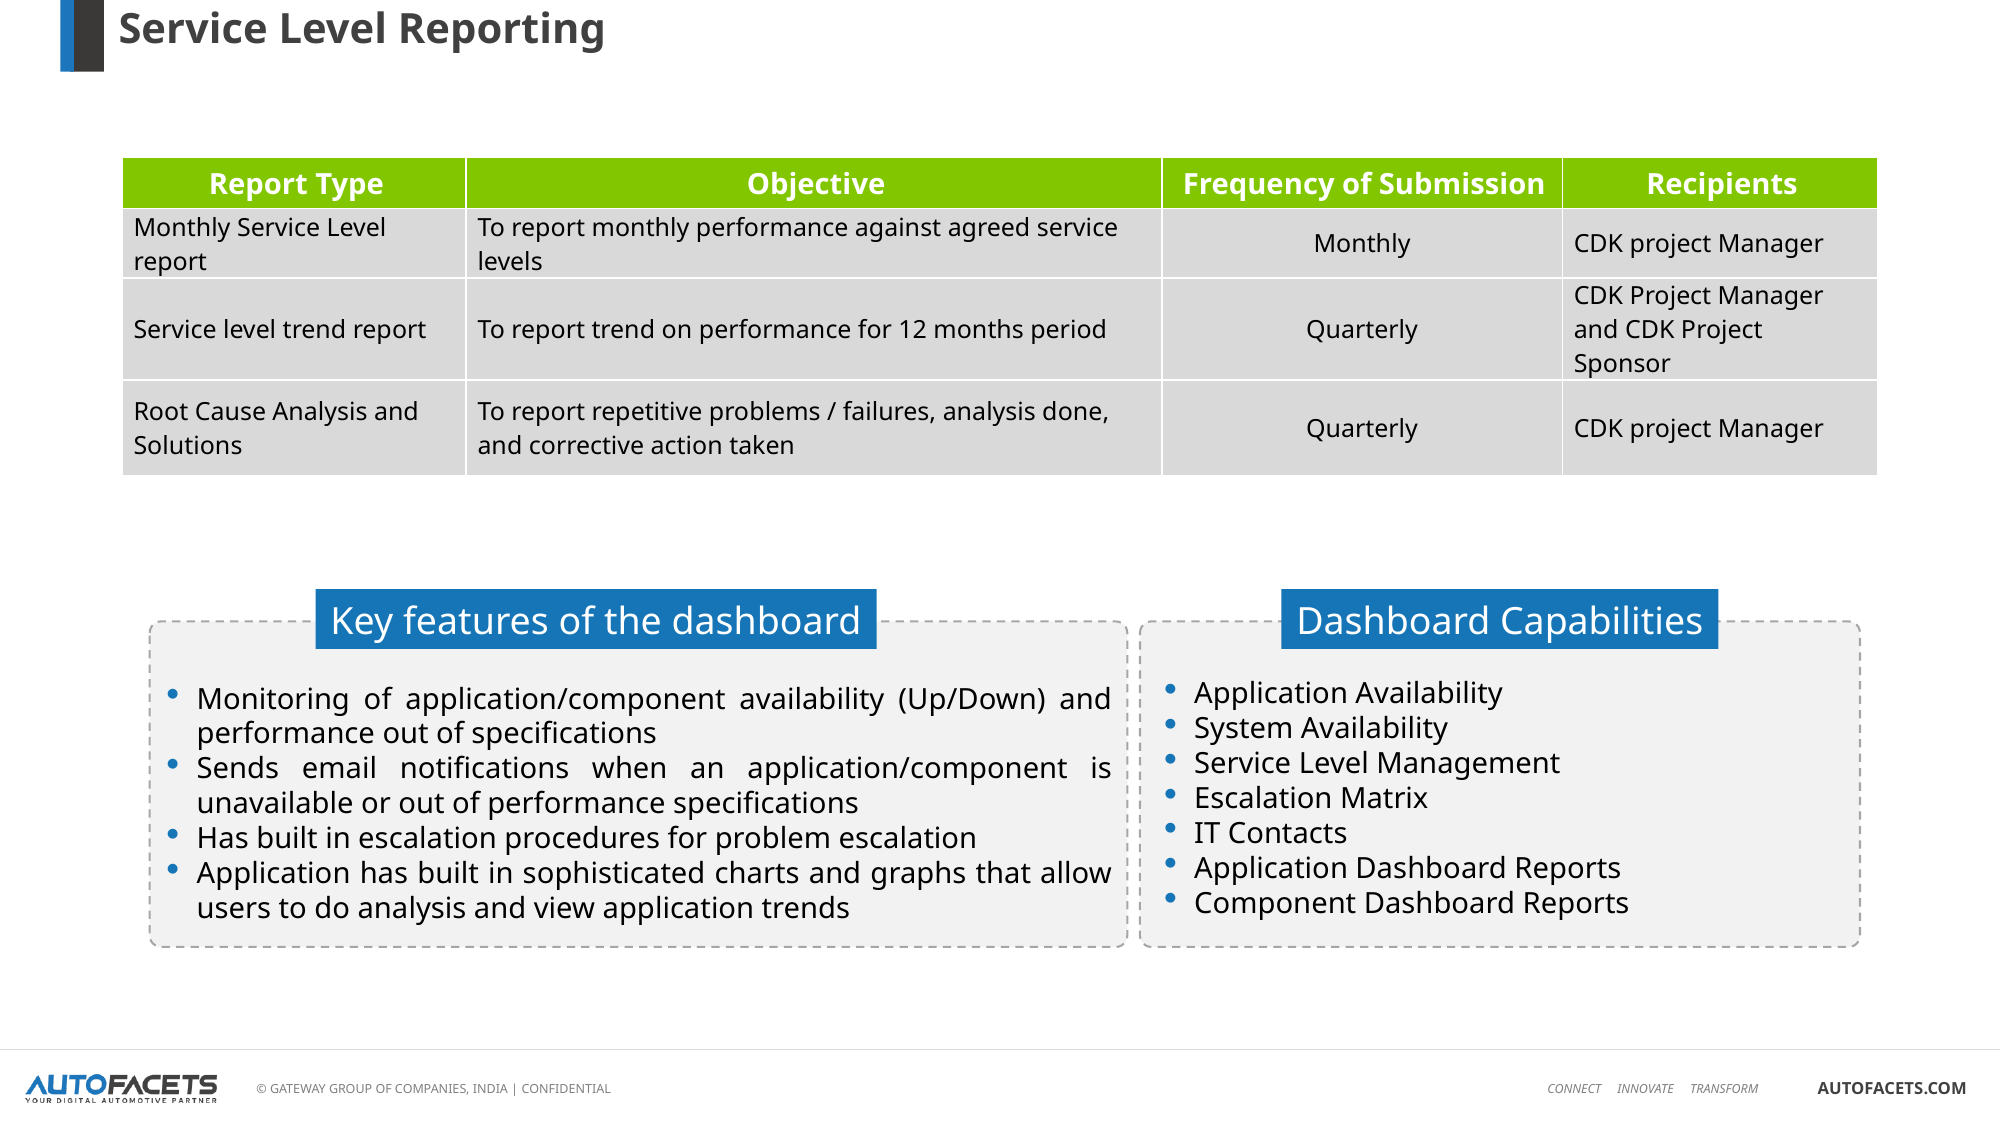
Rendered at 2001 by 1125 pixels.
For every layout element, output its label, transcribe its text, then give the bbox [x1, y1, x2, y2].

table_cell To report monthly performance against agreed service levels [467, 209, 1161, 277]
table_header Objective [467, 158, 1161, 208]
table_header Frequency of Submission [1163, 158, 1562, 208]
text_box Monitoring of application/component availability (Up/Down) and performance out of specifications Sends email notifications when an application/component is unavailable or out of performance specifications Has built in escalation procedures for problem escalation Application has built in sophisticated charts and graphs that allow users to do analysis and view application trends [153, 672, 1128, 932]
table_cell Quarterly [1163, 381, 1562, 475]
table_cell Quarterly [1163, 279, 1562, 379]
table_header Report Type [123, 158, 465, 208]
table_header Recipients [1563, 158, 1877, 208]
list Service Level Reporting [103, 0, 2000, 72]
text_box Key features of the dashboard [315, 589, 877, 649]
table_cell To report repetitive problems / failures, analysis done, and corrective action taken [467, 381, 1161, 475]
table_cell Service level trend report [123, 279, 465, 379]
table_cell Root Cause Analysis and Solutions [123, 381, 465, 475]
picture [25, 1074, 217, 1103]
text_box Dashboard Capabilities [1281, 589, 1719, 649]
text_box [1139, 621, 1861, 947]
text_box Application Availability System Availability Service Level Management Escalation Matrix IT Contacts Application Dashboard Reports Component Dashboard Reports [1150, 667, 1694, 927]
table_cell Monthly [1163, 209, 1562, 277]
table_cell CDK Project Manager and CDK Project Sponsor [1563, 279, 1877, 379]
table_cell To report trend on performance for 12 months period [467, 279, 1161, 379]
text_box [149, 621, 1128, 947]
table_cell CDK project Manager [1563, 209, 1877, 277]
table_cell Monthly Service Level report [123, 209, 465, 277]
table_cell CDK project Manager [1563, 381, 1877, 475]
